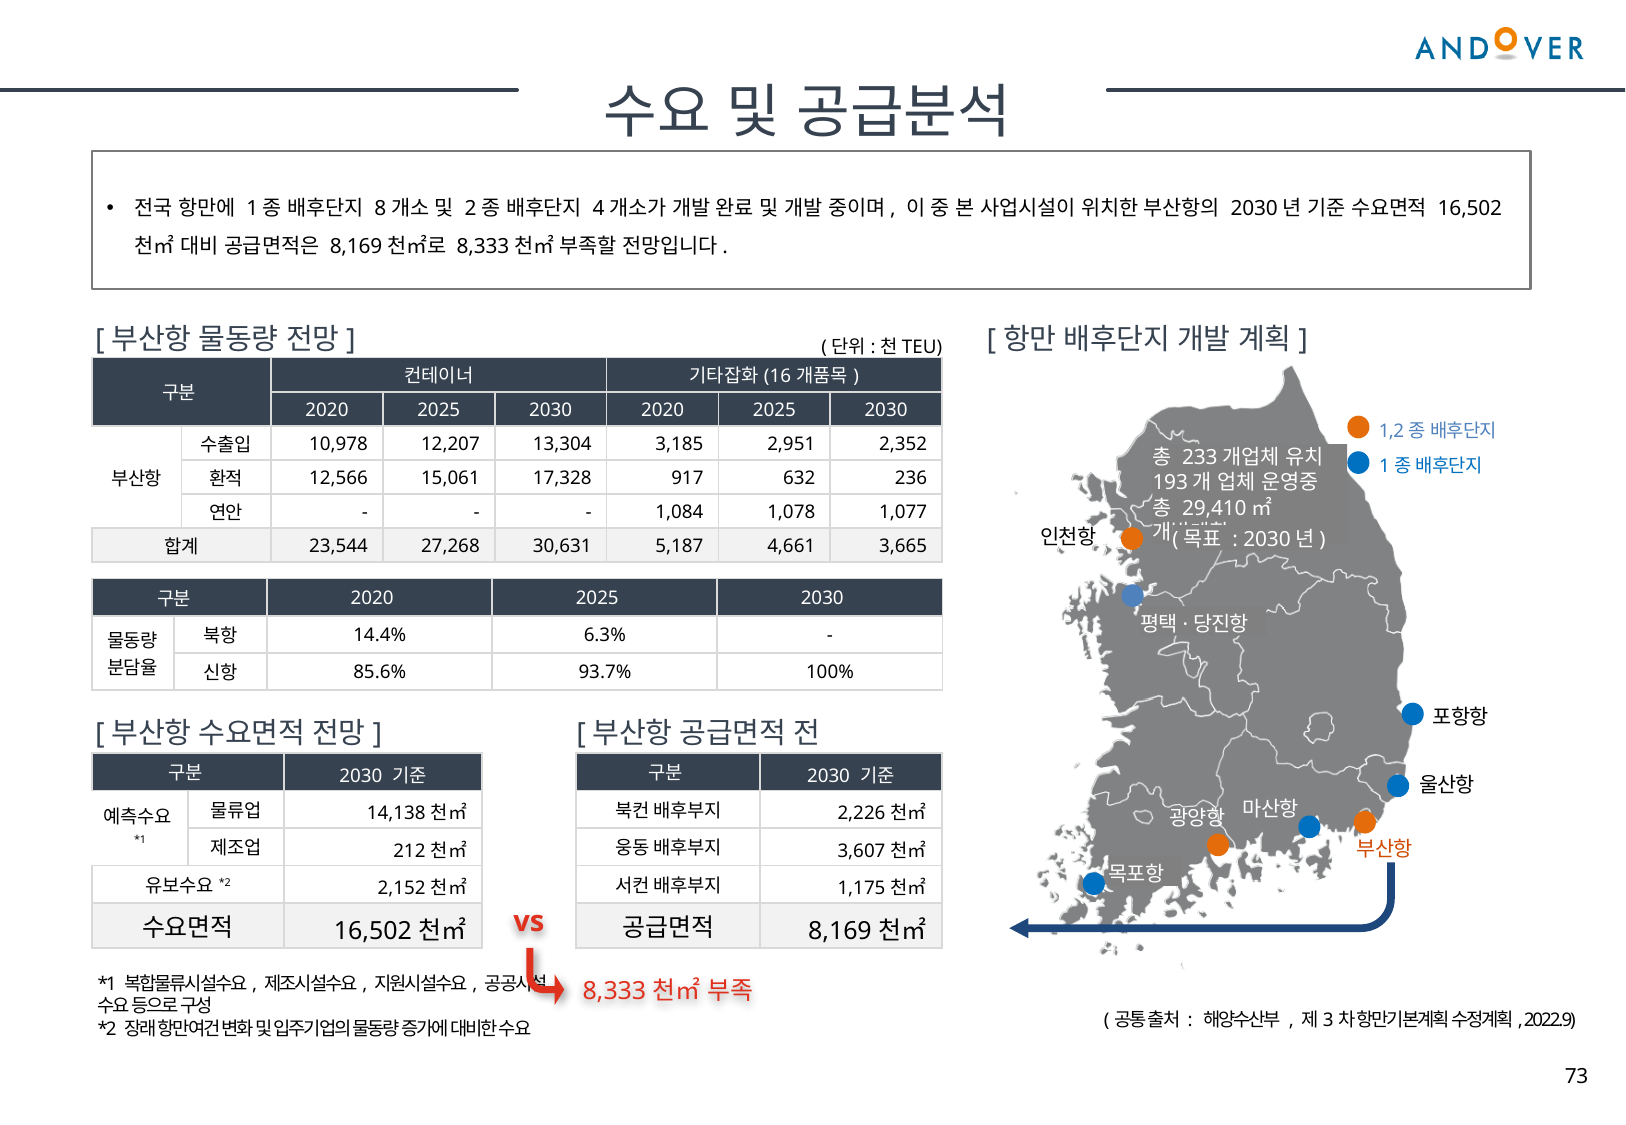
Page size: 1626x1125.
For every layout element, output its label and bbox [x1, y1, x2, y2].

table_header [718, 579, 942, 615]
text_box [90, 0, 1533, 291]
table_cell [577, 904, 759, 947]
table_cell [182, 427, 270, 459]
table_cell [607, 495, 718, 527]
table_cell [272, 495, 382, 527]
table_cell [831, 495, 941, 527]
table_header [857, 754, 941, 790]
text_box [1103, 1007, 1577, 1031]
table_cell [719, 495, 829, 527]
text_box [412, 897, 646, 943]
text_box [986, 313, 1625, 973]
table_cell [718, 617, 942, 652]
table_cell [607, 427, 718, 459]
table_header [93, 579, 266, 615]
table_cell [831, 427, 941, 459]
table_cell [93, 529, 270, 561]
table_cell [831, 529, 941, 561]
table_cell [182, 461, 270, 493]
table_cell [285, 791, 481, 827]
table_cell [93, 866, 283, 902]
table_cell [268, 617, 491, 652]
table_cell [93, 617, 173, 689]
table_cell [92, 791, 187, 865]
table_cell [761, 866, 941, 902]
table_cell [272, 393, 382, 425]
table_cell [496, 461, 606, 493]
table_cell [384, 427, 494, 459]
table_cell [285, 866, 481, 902]
table_cell [831, 393, 941, 425]
table_header [285, 754, 481, 790]
table_cell [93, 904, 283, 947]
table_cell [761, 791, 941, 827]
table_header [607, 358, 941, 391]
table_cell [496, 529, 606, 561]
table_cell [272, 461, 382, 493]
text_box [95, 707, 857, 792]
table_cell [761, 904, 941, 947]
table_cell [285, 904, 481, 947]
slide_number [1237, 1046, 1604, 1107]
table_cell [272, 427, 382, 459]
table_header [268, 579, 491, 615]
table_cell [719, 461, 829, 493]
table_cell [496, 393, 606, 425]
table_cell [577, 866, 759, 902]
table_header [272, 358, 606, 391]
table_cell [761, 829, 941, 865]
table_cell [577, 829, 759, 865]
table_cell [607, 393, 718, 425]
table_cell [384, 495, 494, 527]
table_cell [175, 617, 266, 652]
table_cell [719, 427, 829, 459]
table_cell [831, 461, 941, 493]
table_cell [607, 461, 718, 493]
table_cell [718, 654, 942, 689]
table_cell [92, 427, 181, 527]
text_box [97, 947, 785, 1039]
text_box [95, 313, 943, 358]
table_header [493, 579, 716, 615]
table_cell [493, 617, 716, 652]
table_cell [719, 393, 829, 425]
table_cell [285, 829, 481, 865]
table_cell [493, 654, 716, 689]
table_cell [577, 792, 759, 827]
table_cell [496, 427, 606, 459]
table_cell [268, 654, 491, 689]
table_cell [189, 791, 283, 827]
table_cell [496, 495, 606, 527]
table_cell [175, 654, 266, 689]
picture [1403, 18, 1604, 77]
table_cell [607, 529, 718, 561]
table_cell [384, 393, 494, 425]
table_cell [272, 529, 382, 561]
table_cell [384, 461, 494, 493]
table_cell [384, 529, 494, 561]
table_cell [719, 529, 829, 561]
table_cell [189, 829, 283, 865]
table_header [93, 754, 283, 790]
table_cell [182, 495, 270, 527]
table_header [93, 358, 270, 425]
